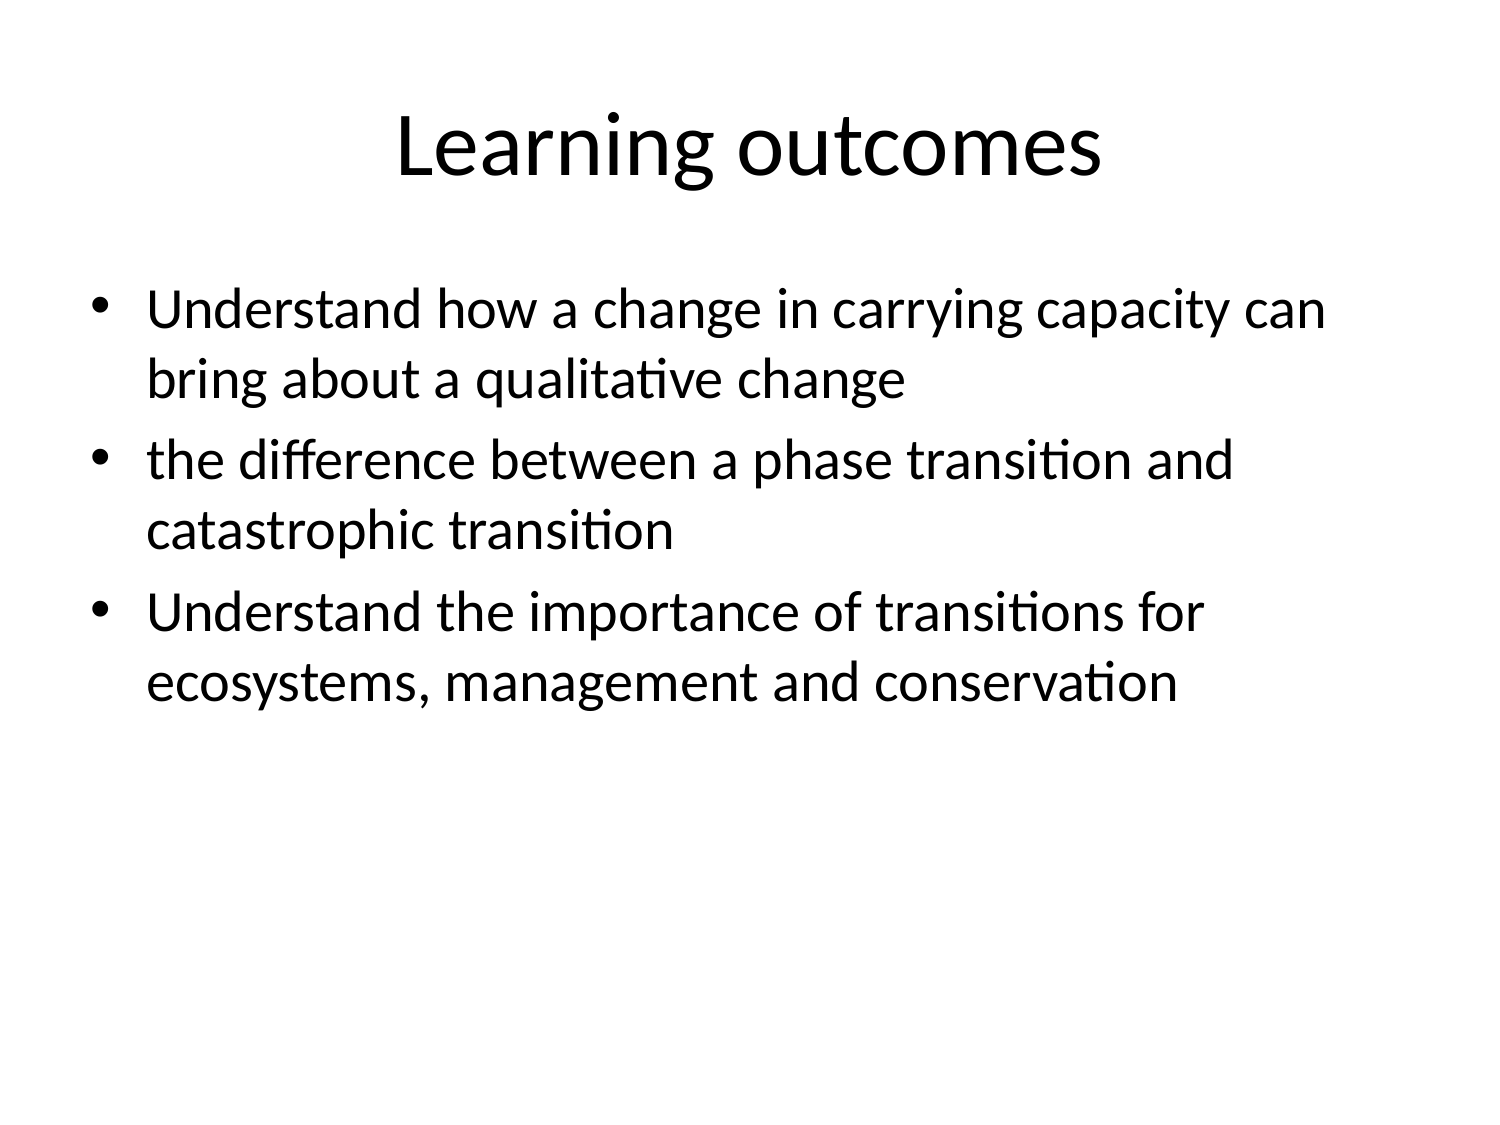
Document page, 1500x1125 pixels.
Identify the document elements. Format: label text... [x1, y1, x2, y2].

list Understand how a change in carrying capacity can bring about a qualitative change the difference between a phase transition and catastrophic transition Understand the importance of transitions for ecosystems, management and conservation [75, 262, 1425, 1005]
title Learning outcomes [75, 45, 1425, 233]
